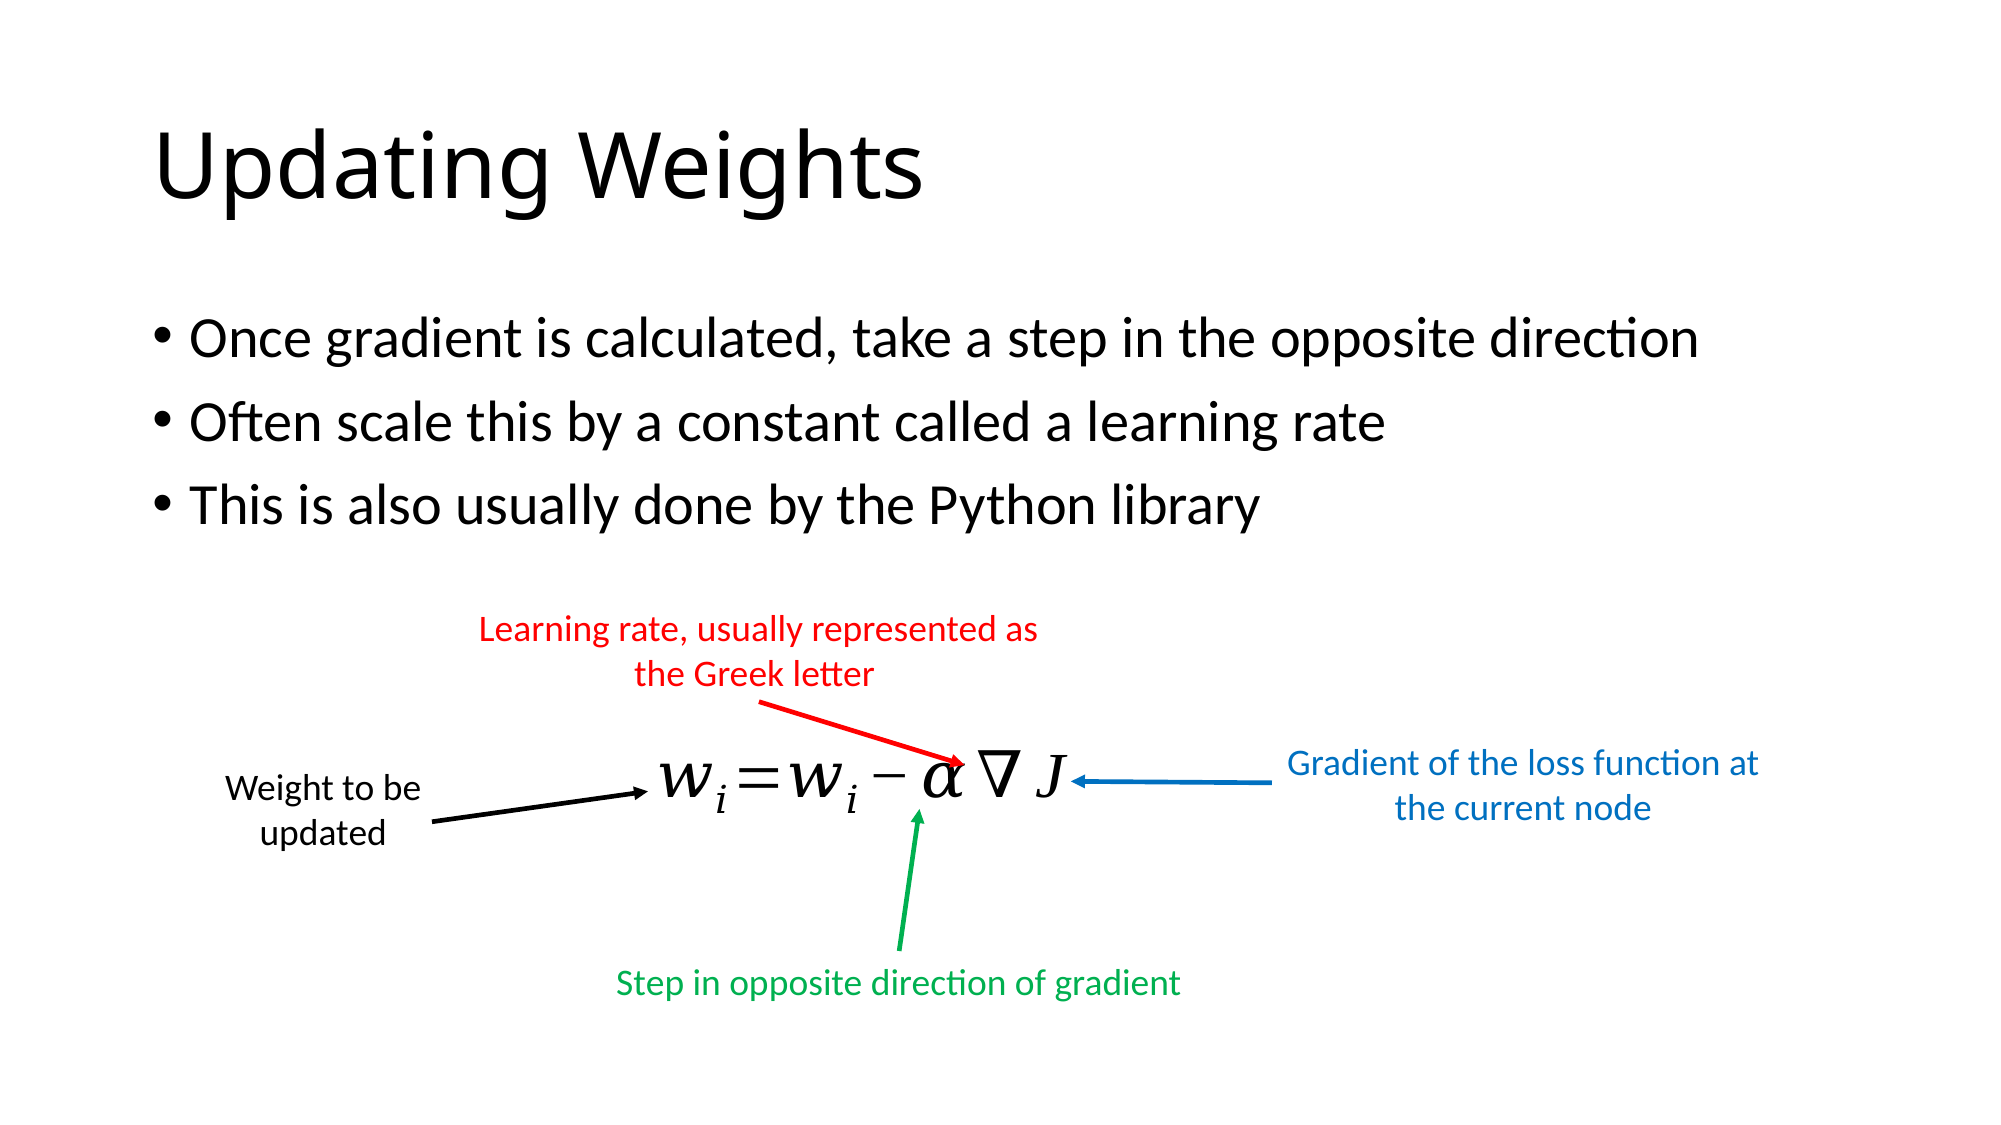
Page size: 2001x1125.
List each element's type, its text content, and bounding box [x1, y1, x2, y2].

text_box Step in opposite direction of gradient [488, 950, 1310, 1011]
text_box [758, 703, 965, 765]
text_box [899, 808, 920, 951]
text_box Gradient of the loss function at the current node [1271, 730, 1775, 836]
list Once gradient is calculated, take a step in the opposite direction Often scale this by a constant called a learning rate This is also usually done by the Python library [137, 299, 1863, 597]
title Updating Weights [137, 59, 1863, 278]
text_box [431, 791, 648, 822]
text_box Weight to be updated [155, 755, 491, 861]
